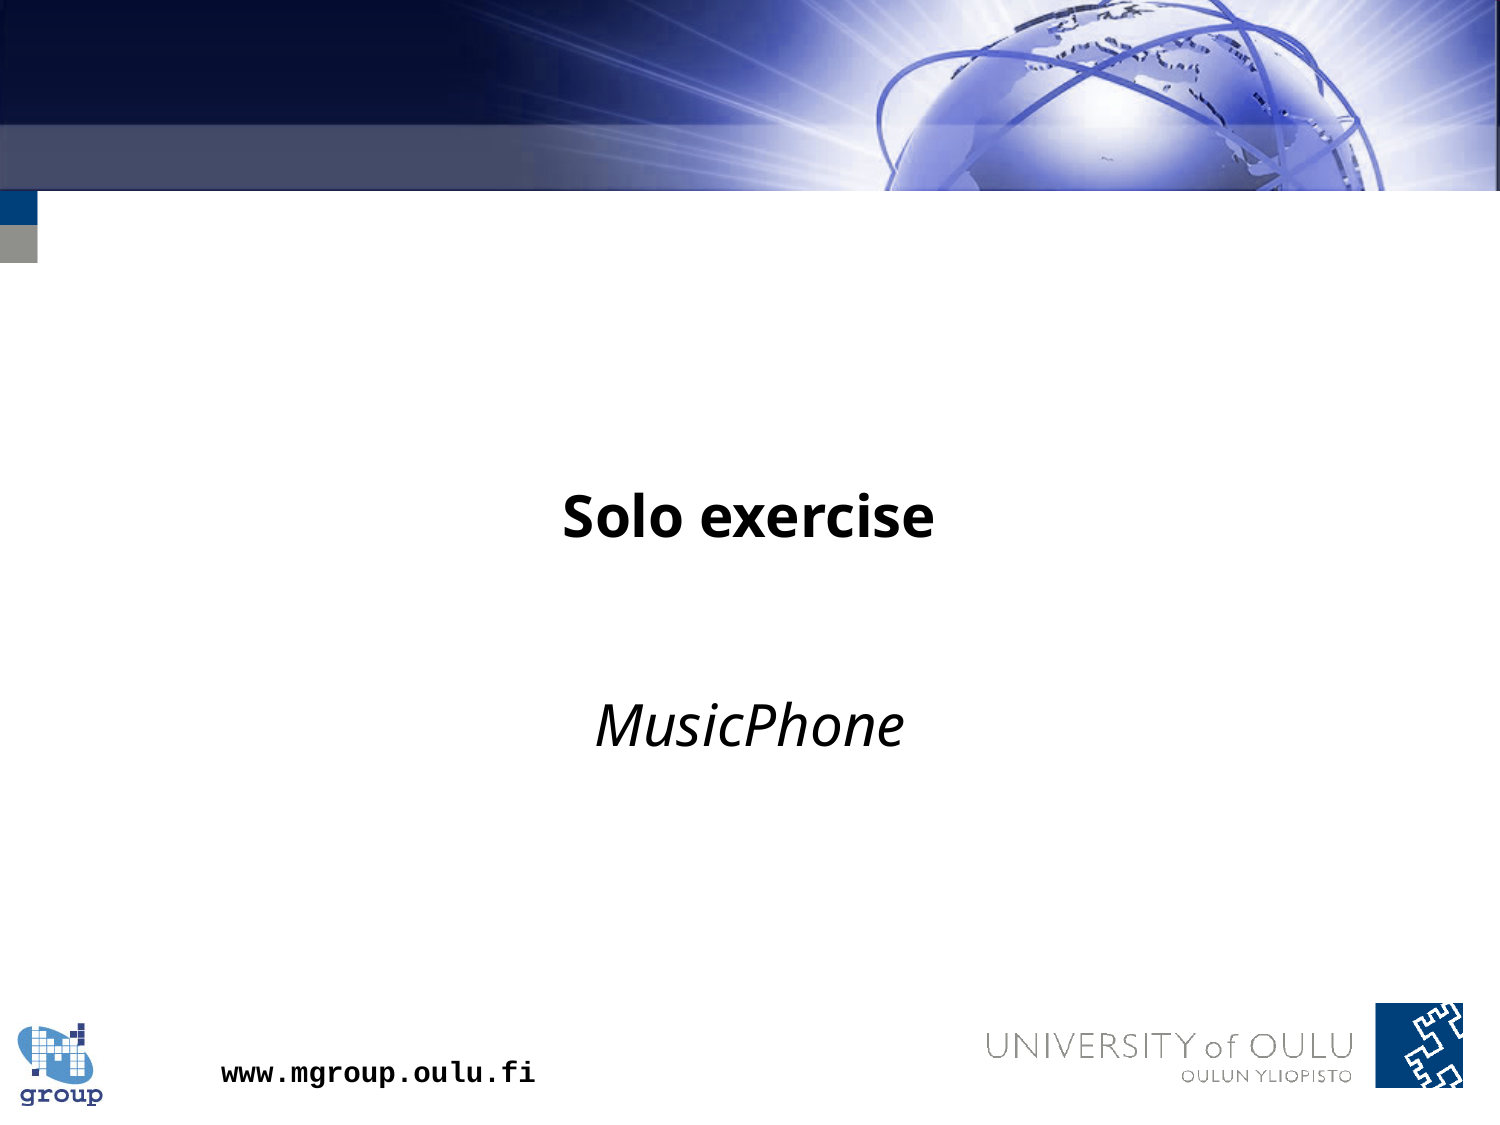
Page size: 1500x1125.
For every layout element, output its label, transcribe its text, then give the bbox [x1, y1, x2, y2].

picture [17, 1023, 103, 1106]
picture [0, 0, 1500, 263]
title Solo exercise [112, 420, 1388, 609]
subtitle MusicPhone [225, 680, 1275, 925]
picture [987, 1003, 1463, 1088]
